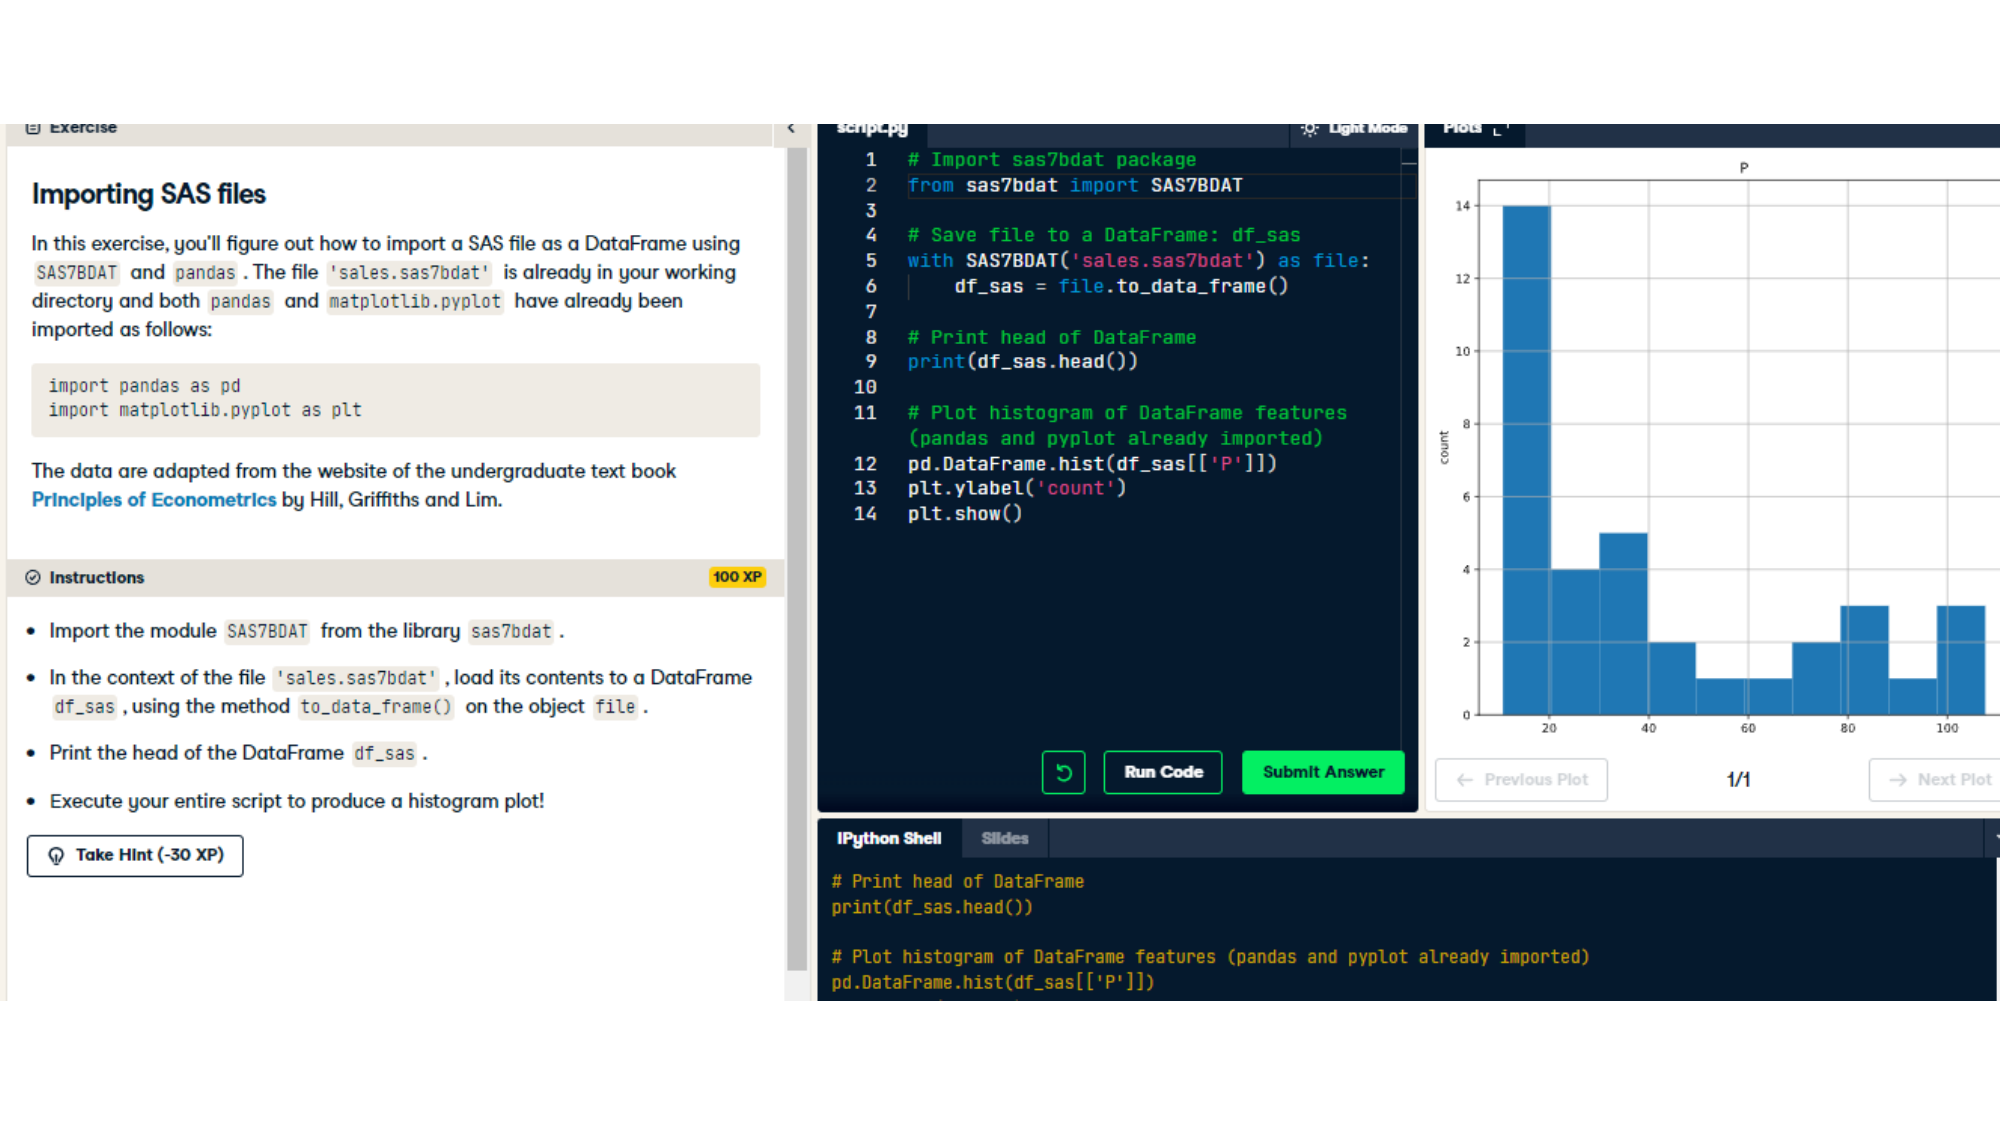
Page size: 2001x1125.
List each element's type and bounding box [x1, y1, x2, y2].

picture [0, 124, 2000, 1001]
